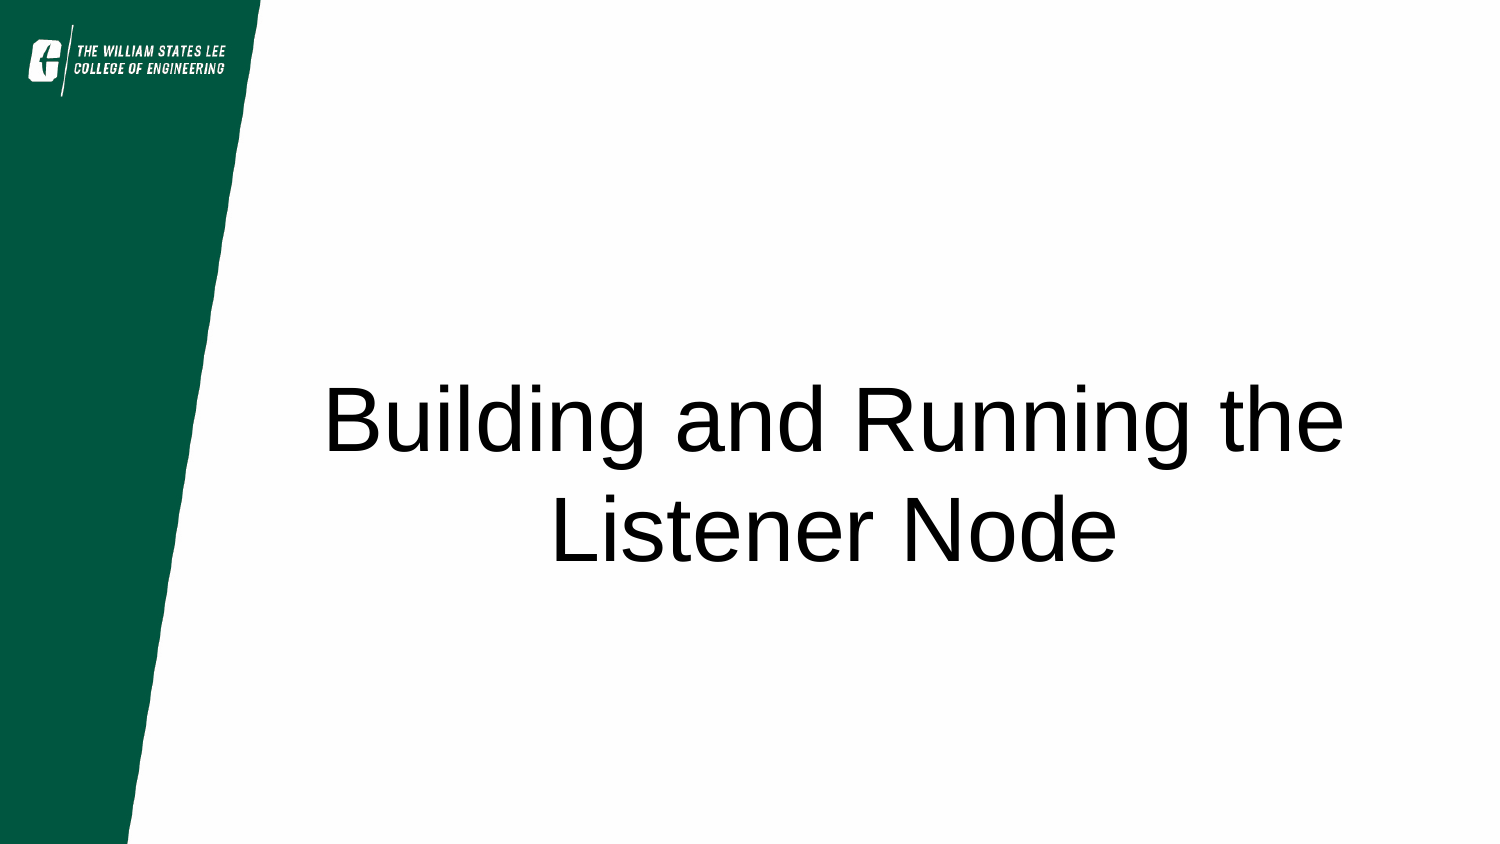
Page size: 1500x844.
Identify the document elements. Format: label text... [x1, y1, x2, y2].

text_box Building and Running the Listener Node [221, 352, 1449, 634]
picture [0, 0, 1500, 844]
